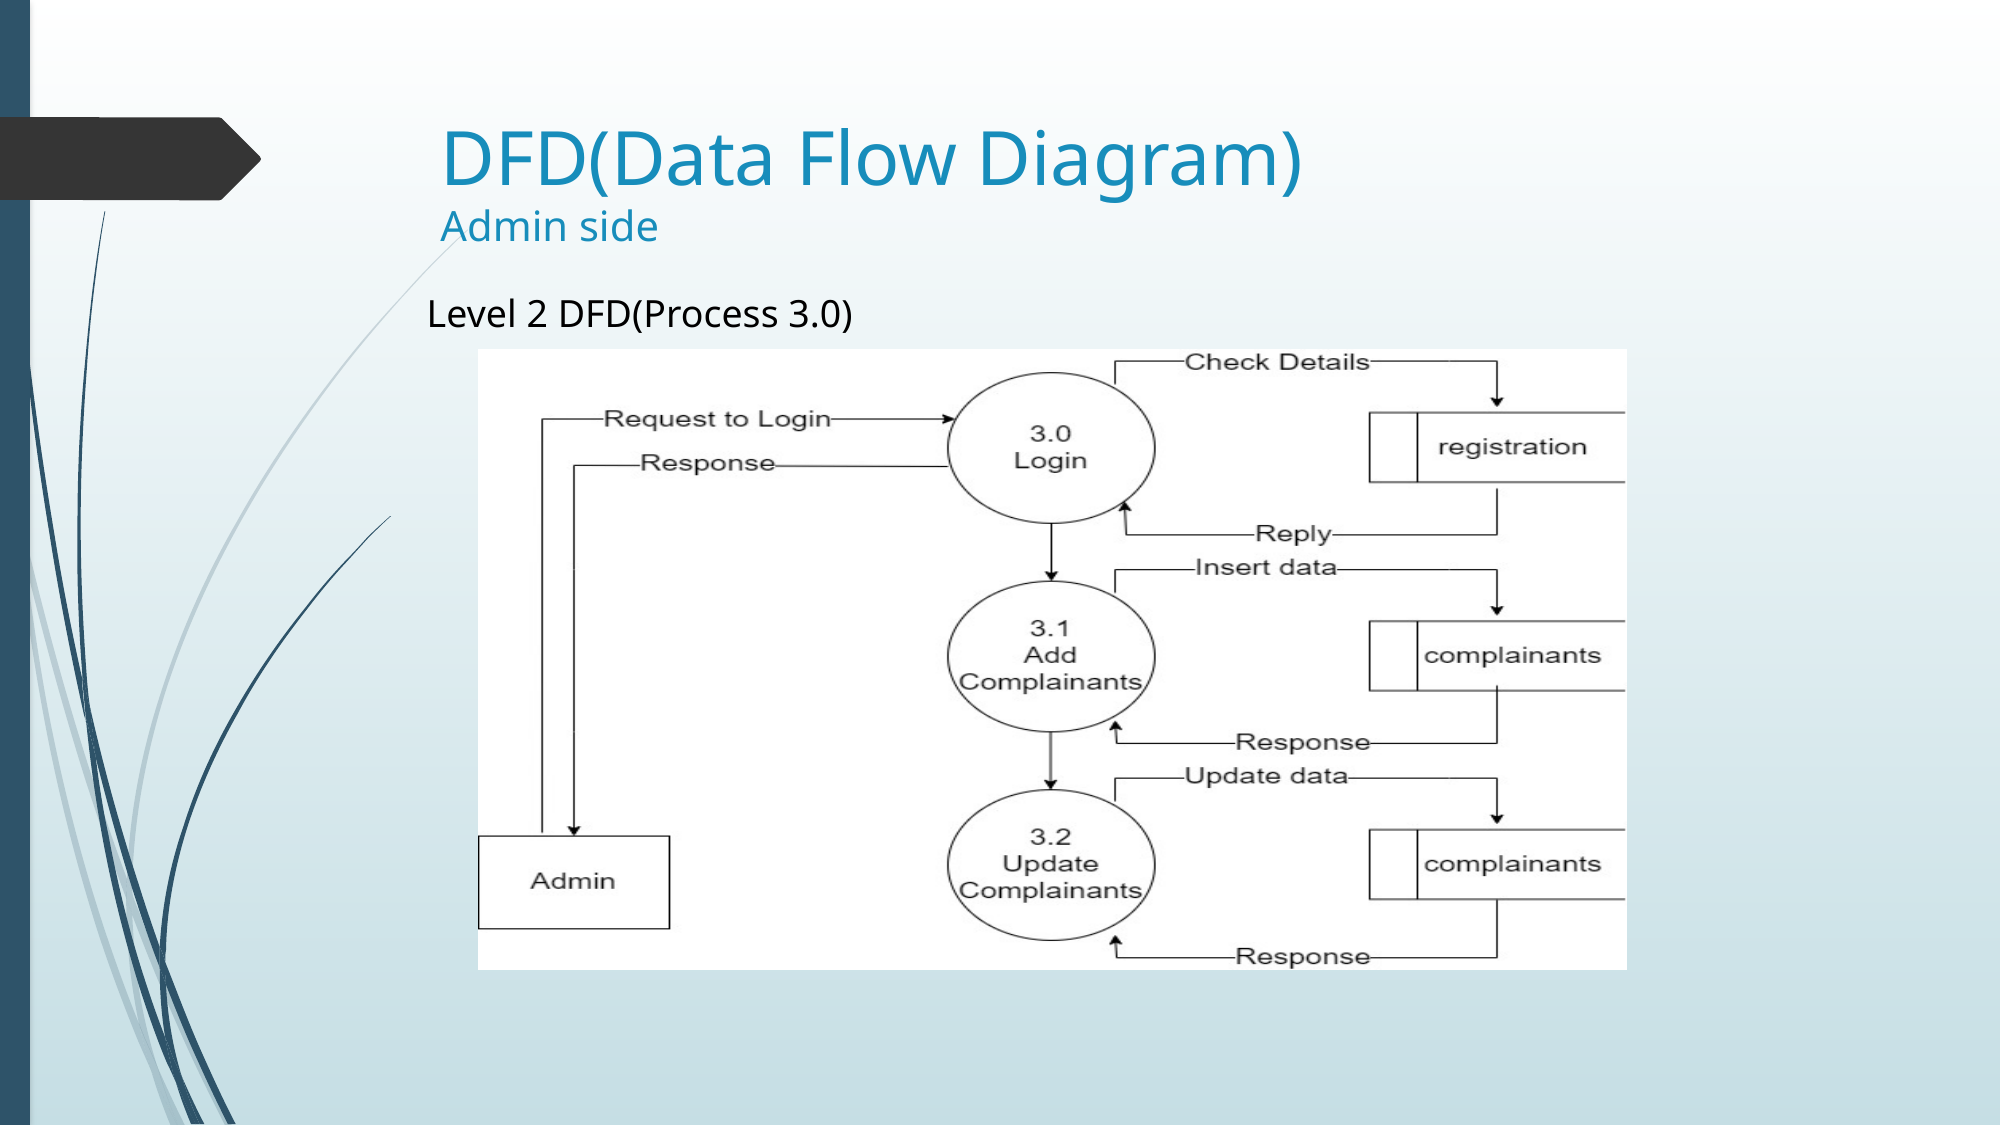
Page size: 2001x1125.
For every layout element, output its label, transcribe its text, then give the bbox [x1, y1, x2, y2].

text_box Level 2 DFD(Process 3.0) [411, 282, 869, 342]
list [478, 349, 1628, 971]
title DFD(Data Flow Diagram) Admin side [425, 102, 1888, 313]
